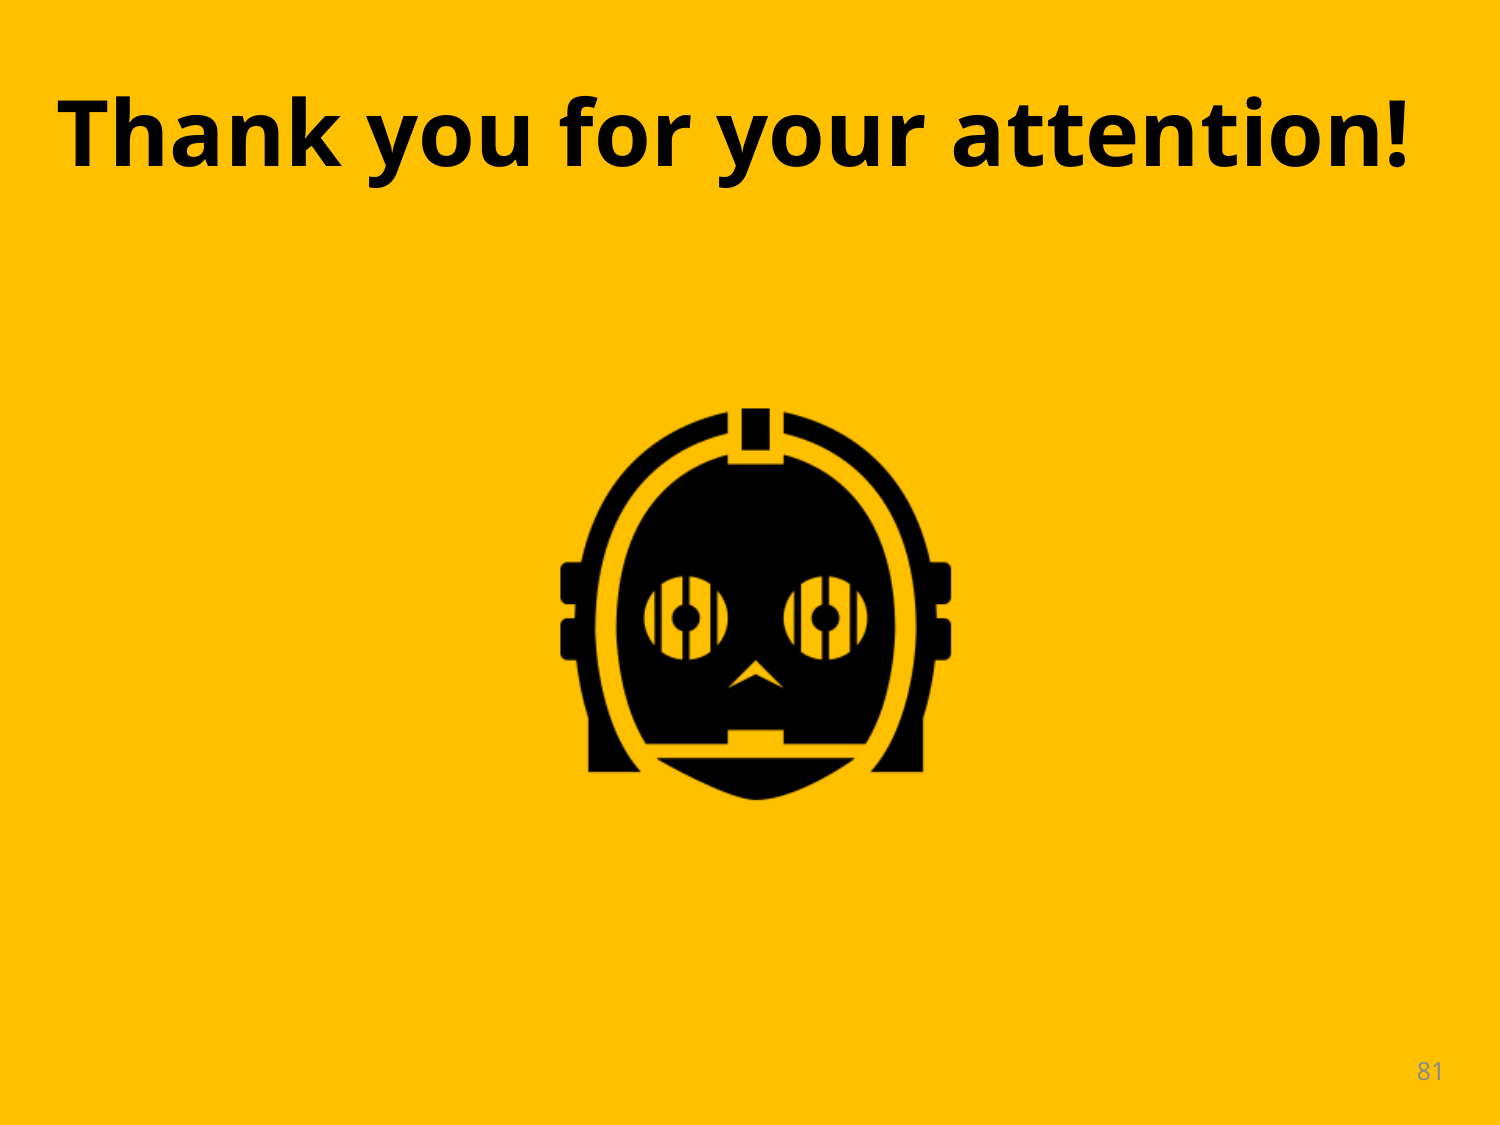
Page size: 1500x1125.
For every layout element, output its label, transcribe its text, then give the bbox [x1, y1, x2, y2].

slide_number 81 [1059, 1042, 1461, 1103]
title Thank you for your attention! [41, 59, 1461, 215]
picture [555, 404, 956, 805]
